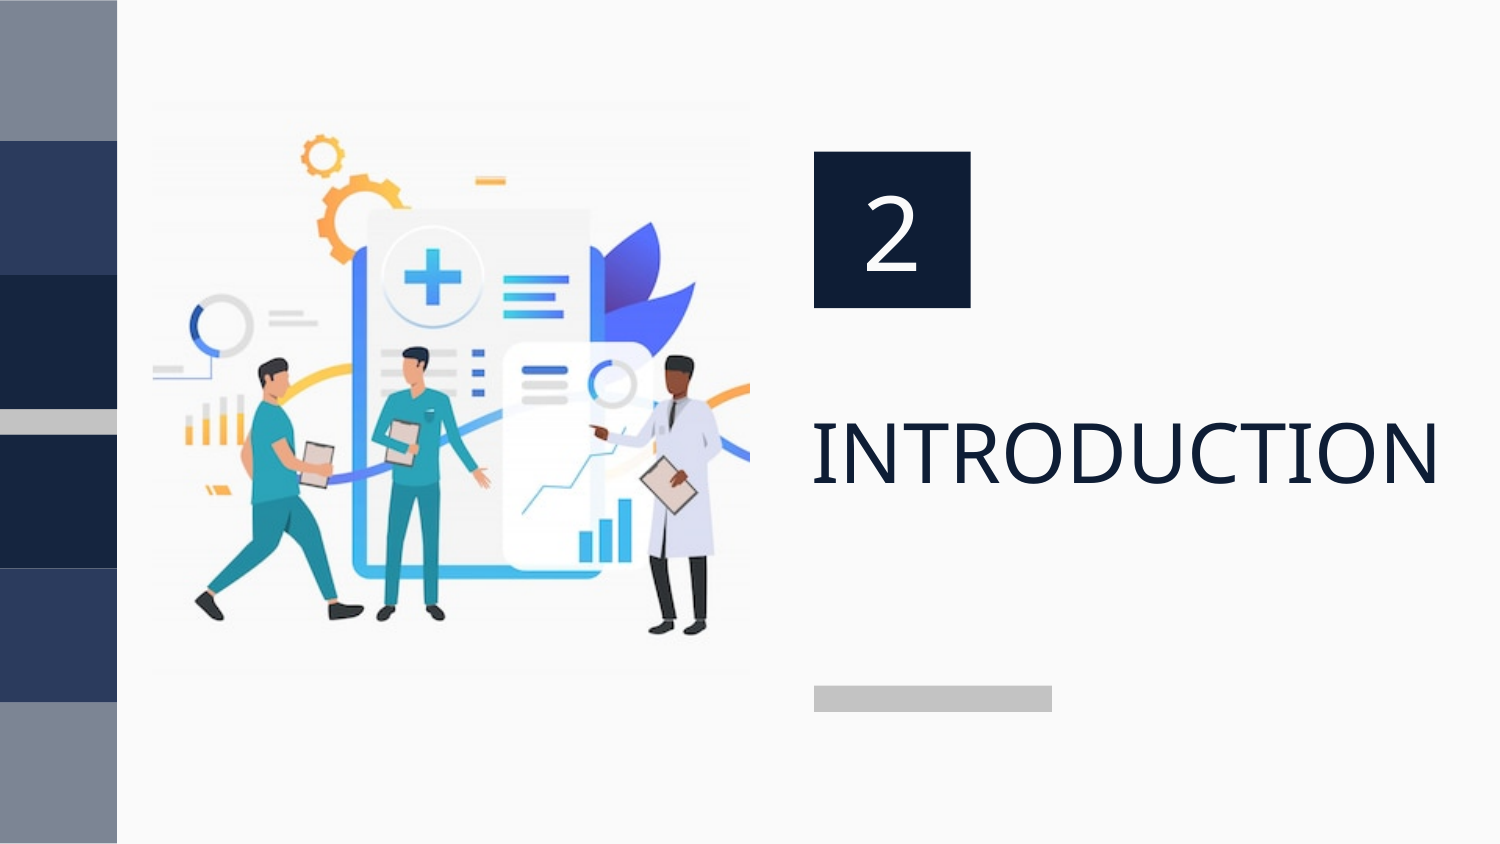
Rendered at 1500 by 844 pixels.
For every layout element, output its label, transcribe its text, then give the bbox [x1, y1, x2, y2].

title 2 [814, 151, 971, 309]
picture [152, 93, 751, 700]
title INTRODUCTION [796, 385, 1479, 609]
text_box [814, 685, 1052, 712]
